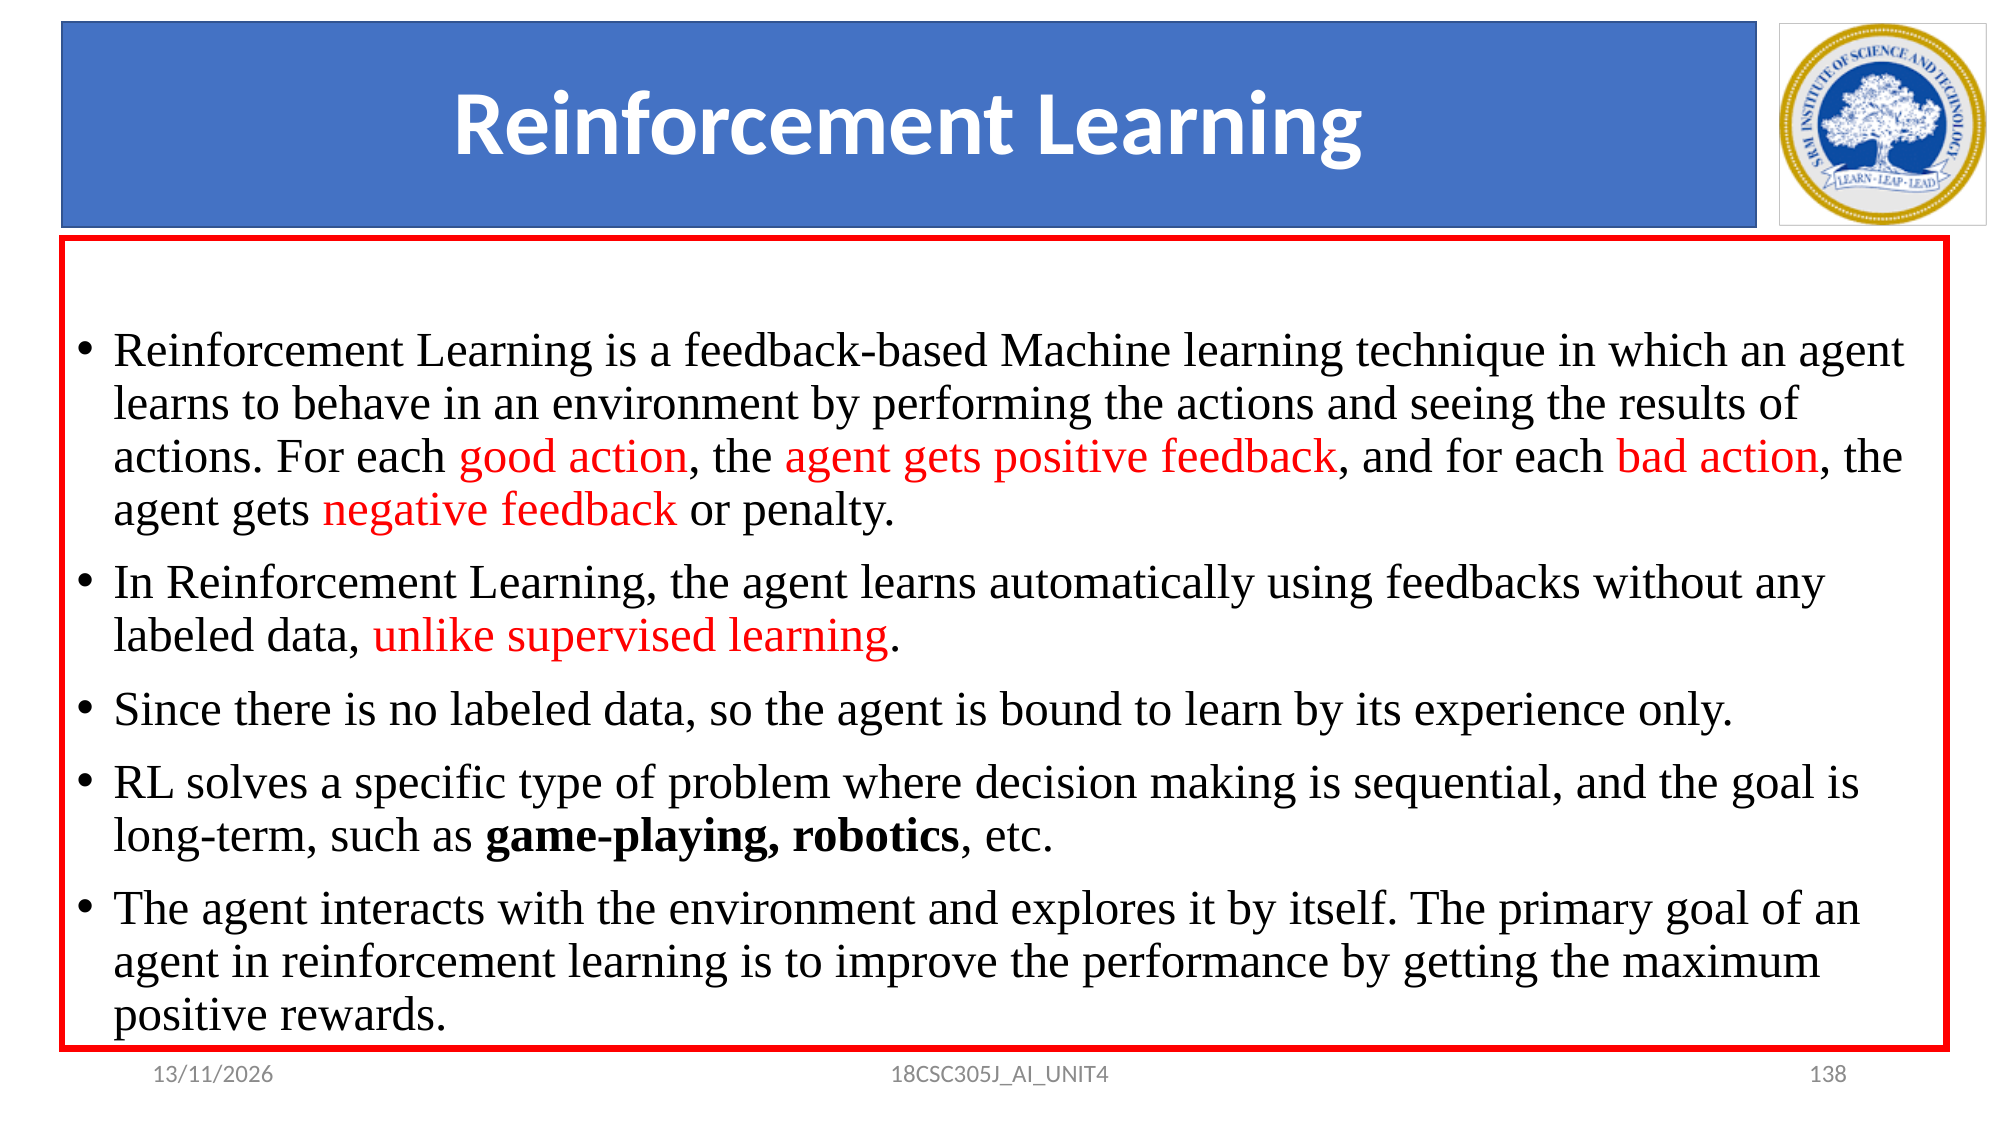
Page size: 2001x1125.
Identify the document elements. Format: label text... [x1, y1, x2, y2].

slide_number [137, 1042, 588, 1103]
footer 18CSC305J_AI_UNIT4 [662, 1042, 1338, 1103]
slide_number 138 [1412, 1042, 1863, 1103]
title Reinforcement Learning [61, 21, 1757, 228]
list Reinforcement Learning is a feedback-based Machine learning technique in which an agent learns to behave in an environment by performing the actions and seeing the results of actions. For each good action, the agent gets positive feedback, and for each bad action, the agent gets negative feedback or penalty. In Reinforcement Learning, the agent learns automatically using feedbacks without any labeled data, unlike supervised learning. Since there is no labeled data, so the agent is bound to learn by its experience only. RL solves a specific type of problem where decision making is sequential, and the goal is long-term, such as game-playing, robotics, etc. The agent interacts with the environment and explores it by itself. The primary goal of an agent in reinforcement learning is to improve the performance by getting the maximum positive rewards. [61, 237, 1948, 1049]
picture [1778, 22, 1988, 227]
